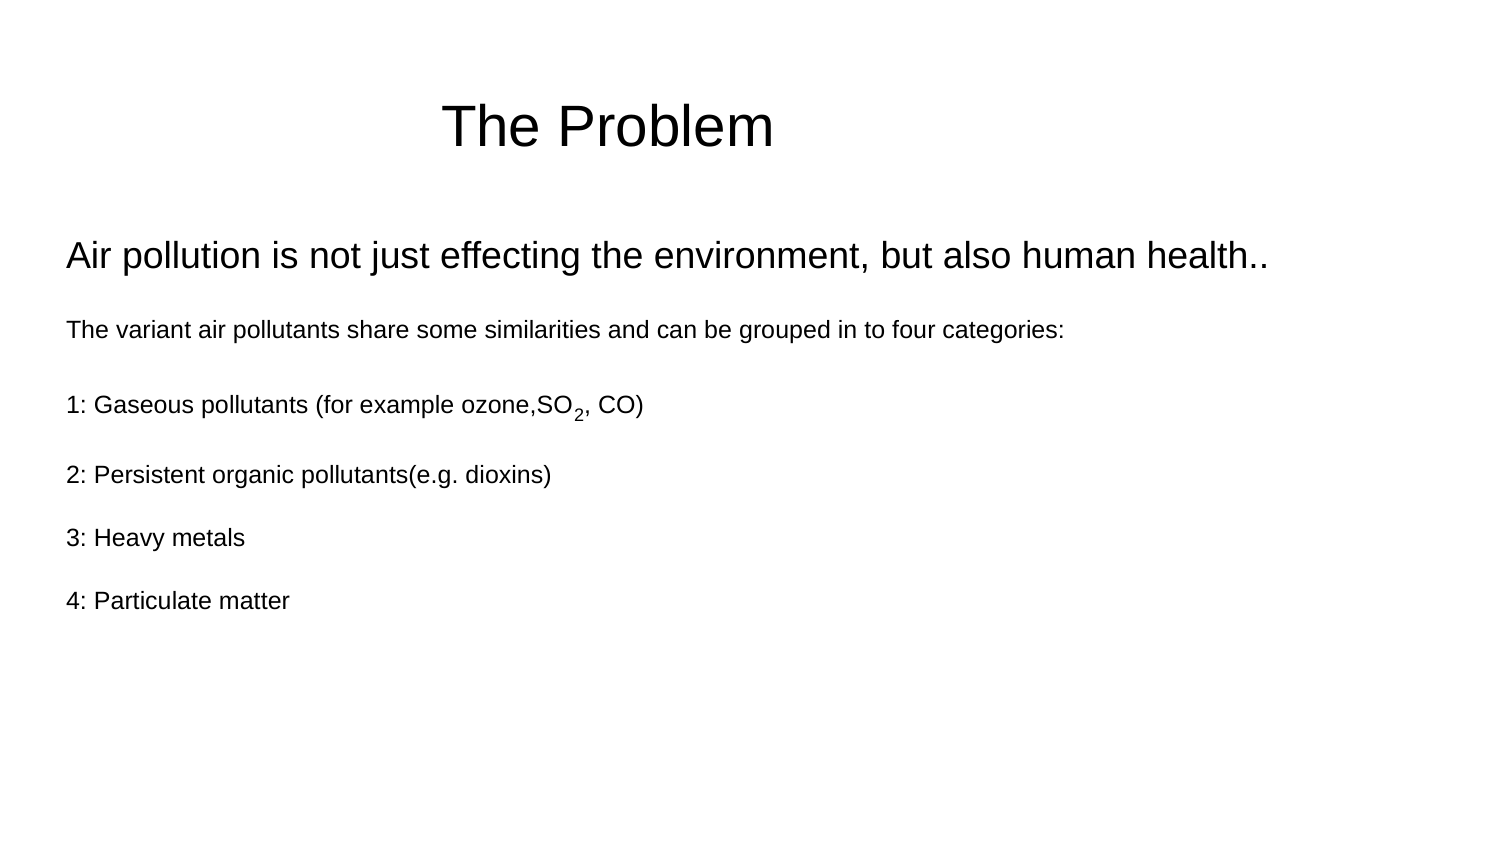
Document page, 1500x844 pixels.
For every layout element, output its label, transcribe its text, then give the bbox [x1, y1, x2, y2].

title The Problem [51, 72, 1449, 167]
list Air pollution is not just effecting the environment, but also human health.. The variant air pollutants share some similarities and can be grouped in to four categories: 1: Gaseous pollutants (for example ozone,SO2, CO) 2: Persistent organic pollutants(e.g. dioxins) 3: Heavy metals 4: Particulate matter [51, 189, 1449, 750]
